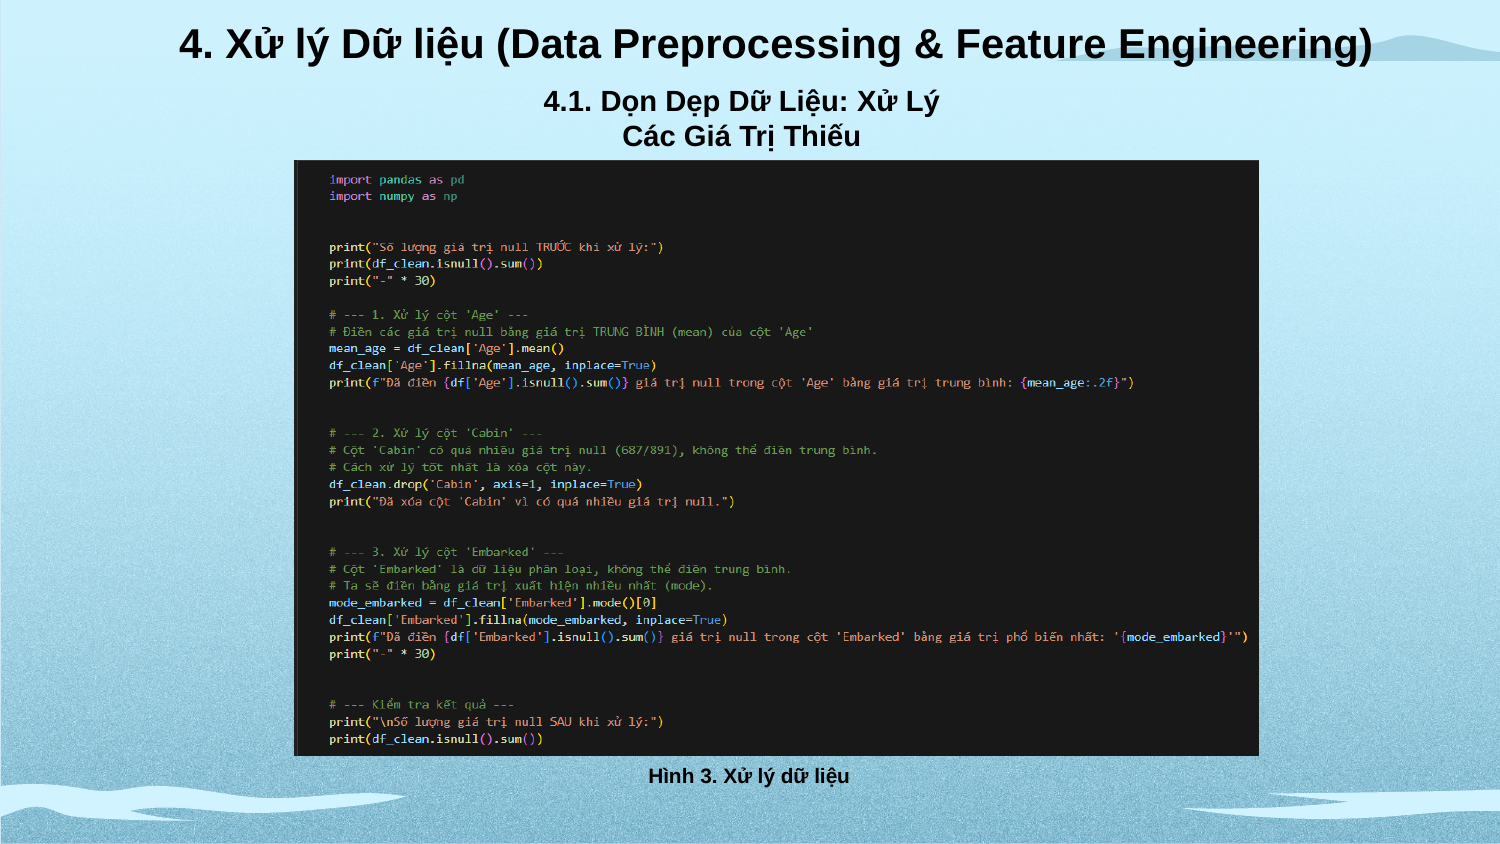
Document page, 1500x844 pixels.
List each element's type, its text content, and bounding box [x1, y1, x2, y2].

text_box 4.1. Dọn Dẹp Dữ Liệu: Xử Lý Các Giá Trị Thiếu [515, 74, 969, 158]
text_box 4. Xử lý Dữ liệu (Data Preprocessing & Feature Engineering) [164, 9, 1389, 74]
text_box Hình 3. Xử lý dữ liệu [633, 764, 867, 820]
picture [0, 0, 1500, 844]
